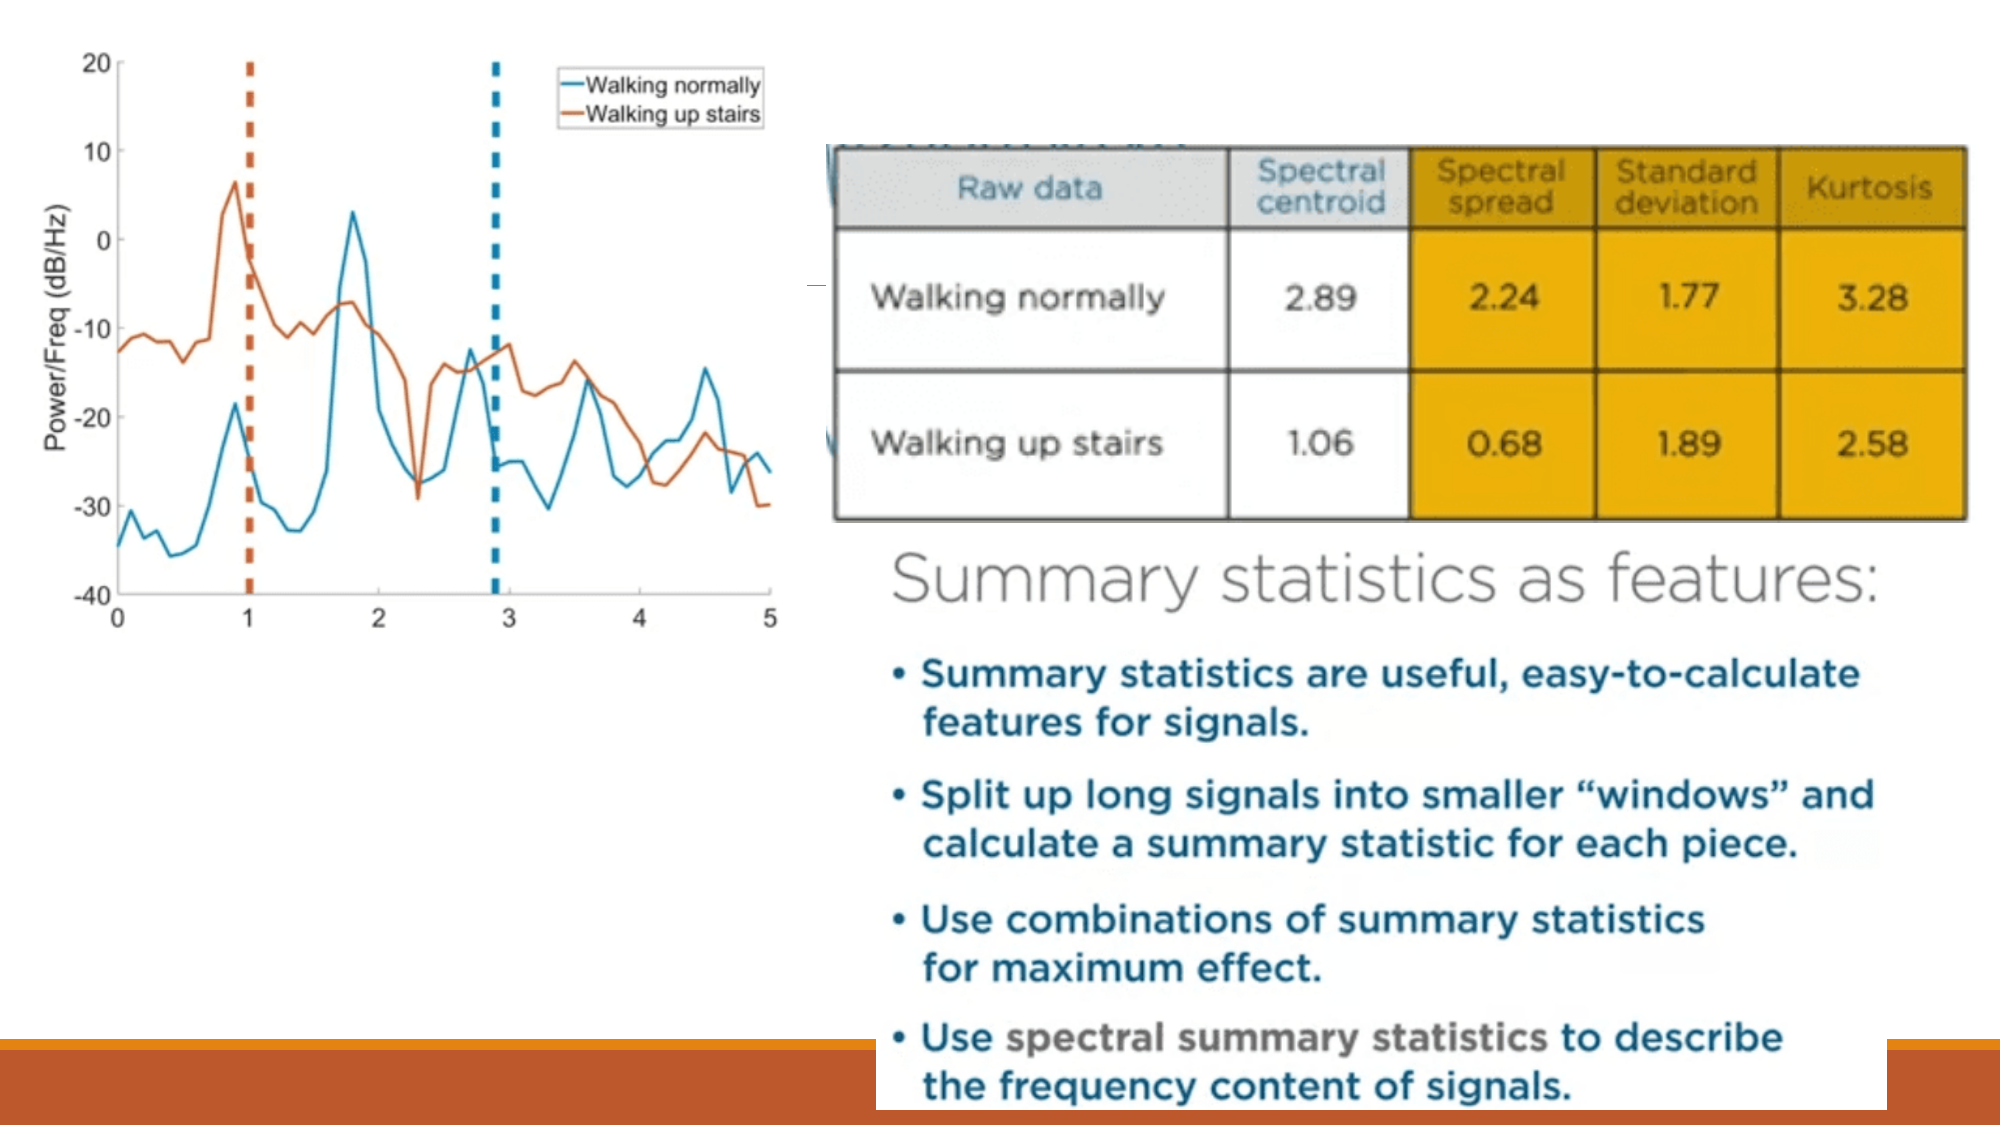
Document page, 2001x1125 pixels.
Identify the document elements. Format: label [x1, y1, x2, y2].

picture [826, 143, 1977, 524]
picture [875, 546, 1887, 1111]
picture [23, 34, 807, 633]
